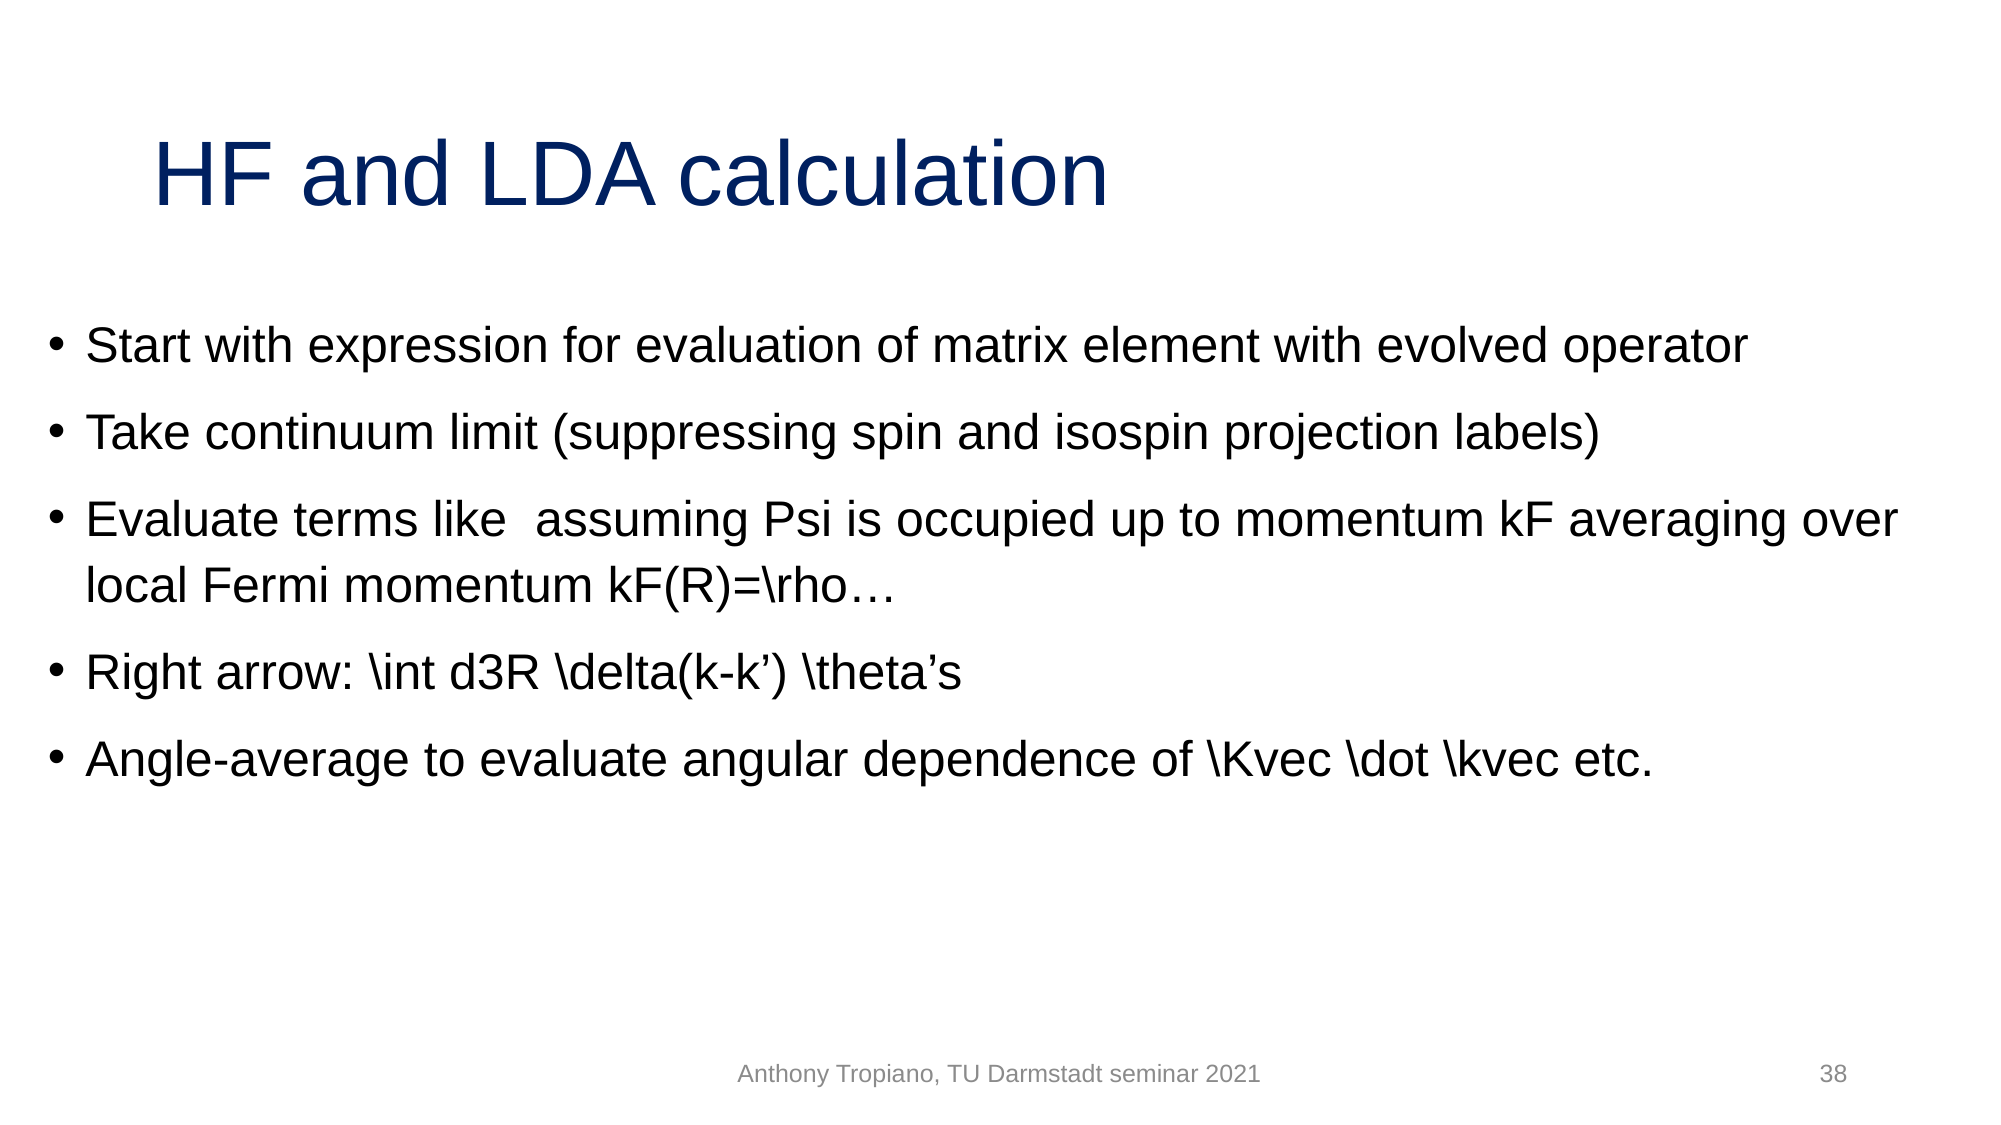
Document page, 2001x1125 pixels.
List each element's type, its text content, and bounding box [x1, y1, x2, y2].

footer Anthony Tropiano, TU Darmstadt seminar 2021 [662, 1042, 1338, 1103]
title HF and LDA calculation [137, 59, 1863, 278]
slide_number 38 [1412, 1042, 1863, 1103]
